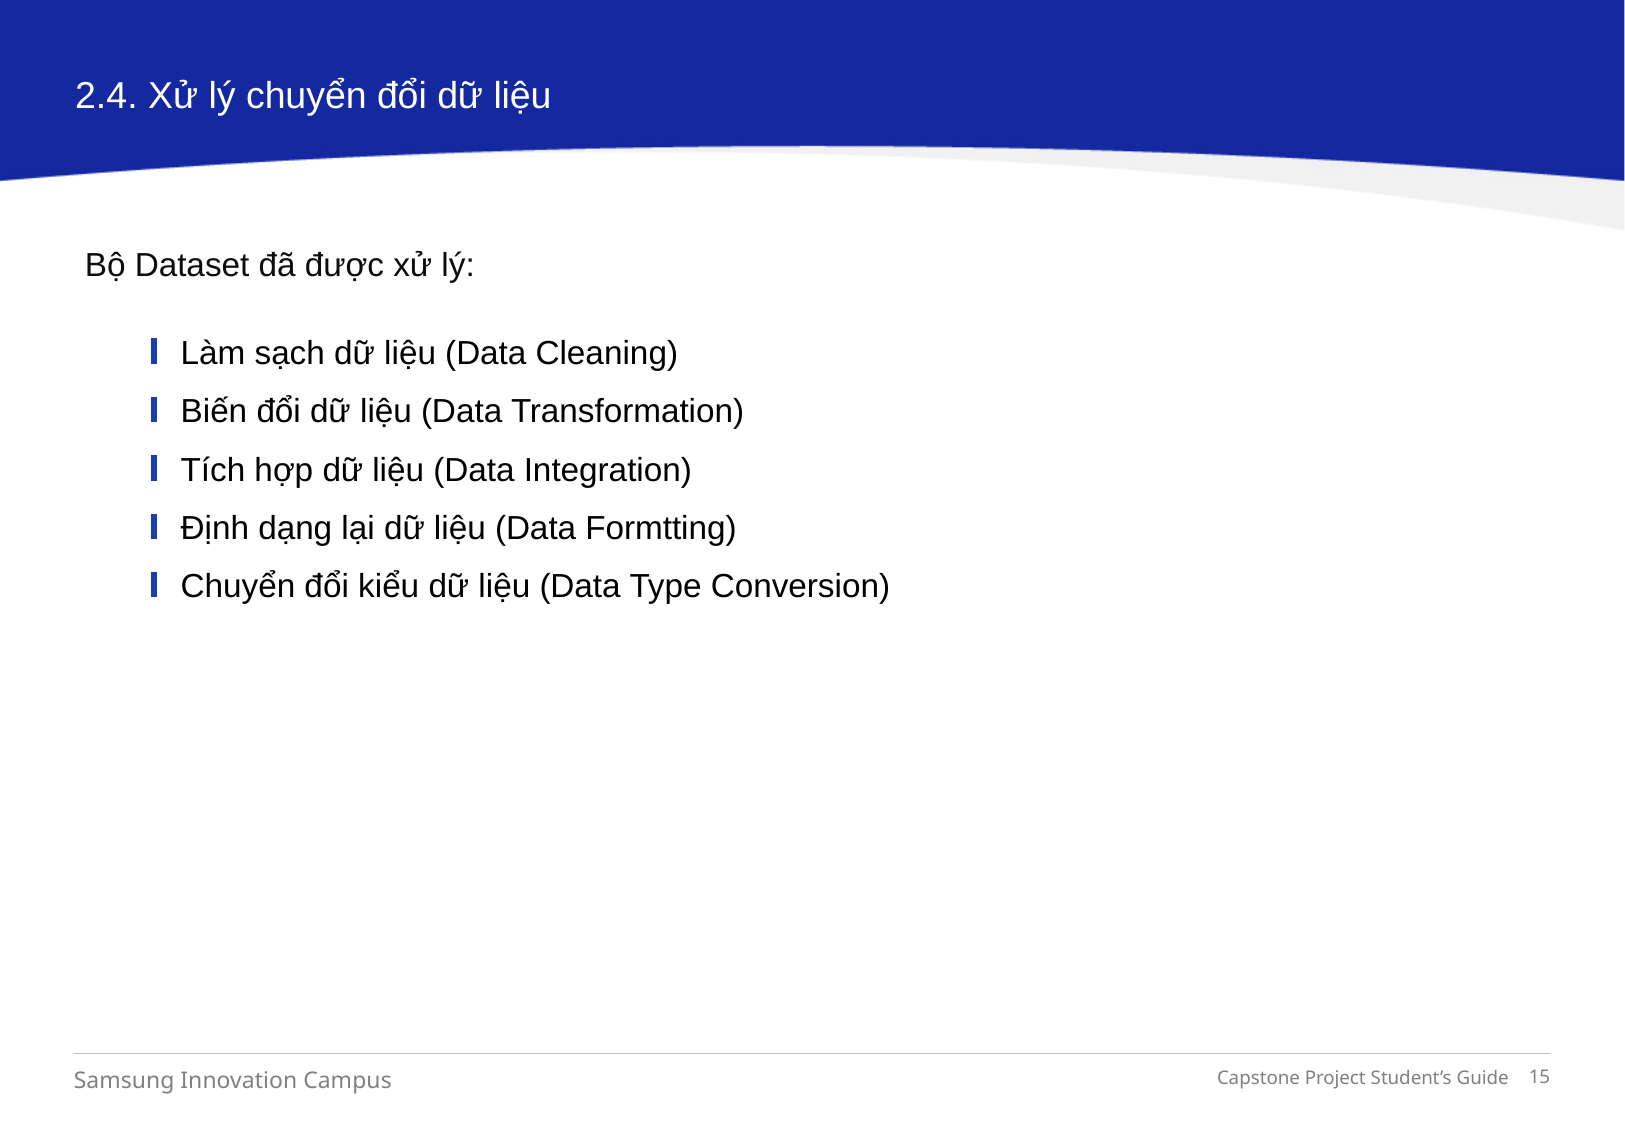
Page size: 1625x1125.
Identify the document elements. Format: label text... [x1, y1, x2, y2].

text_box Làm sạch dữ liệu (Data Cleaning) Biến đổi dữ liệu (Data Transformation) Tích hợp dữ liệu (Data Integration) Định dạng lại dữ liệu (Data Formtting) Chuyển đổi kiểu dữ liệu (Data Type Conversion) [151, 333, 1473, 792]
list 2.4. Xử lý chuyển đổi dữ liệu [75, 70, 1197, 116]
title Bộ Dataset đã được xử lý: [85, 243, 1487, 284]
picture [0, 0, 1625, 1125]
